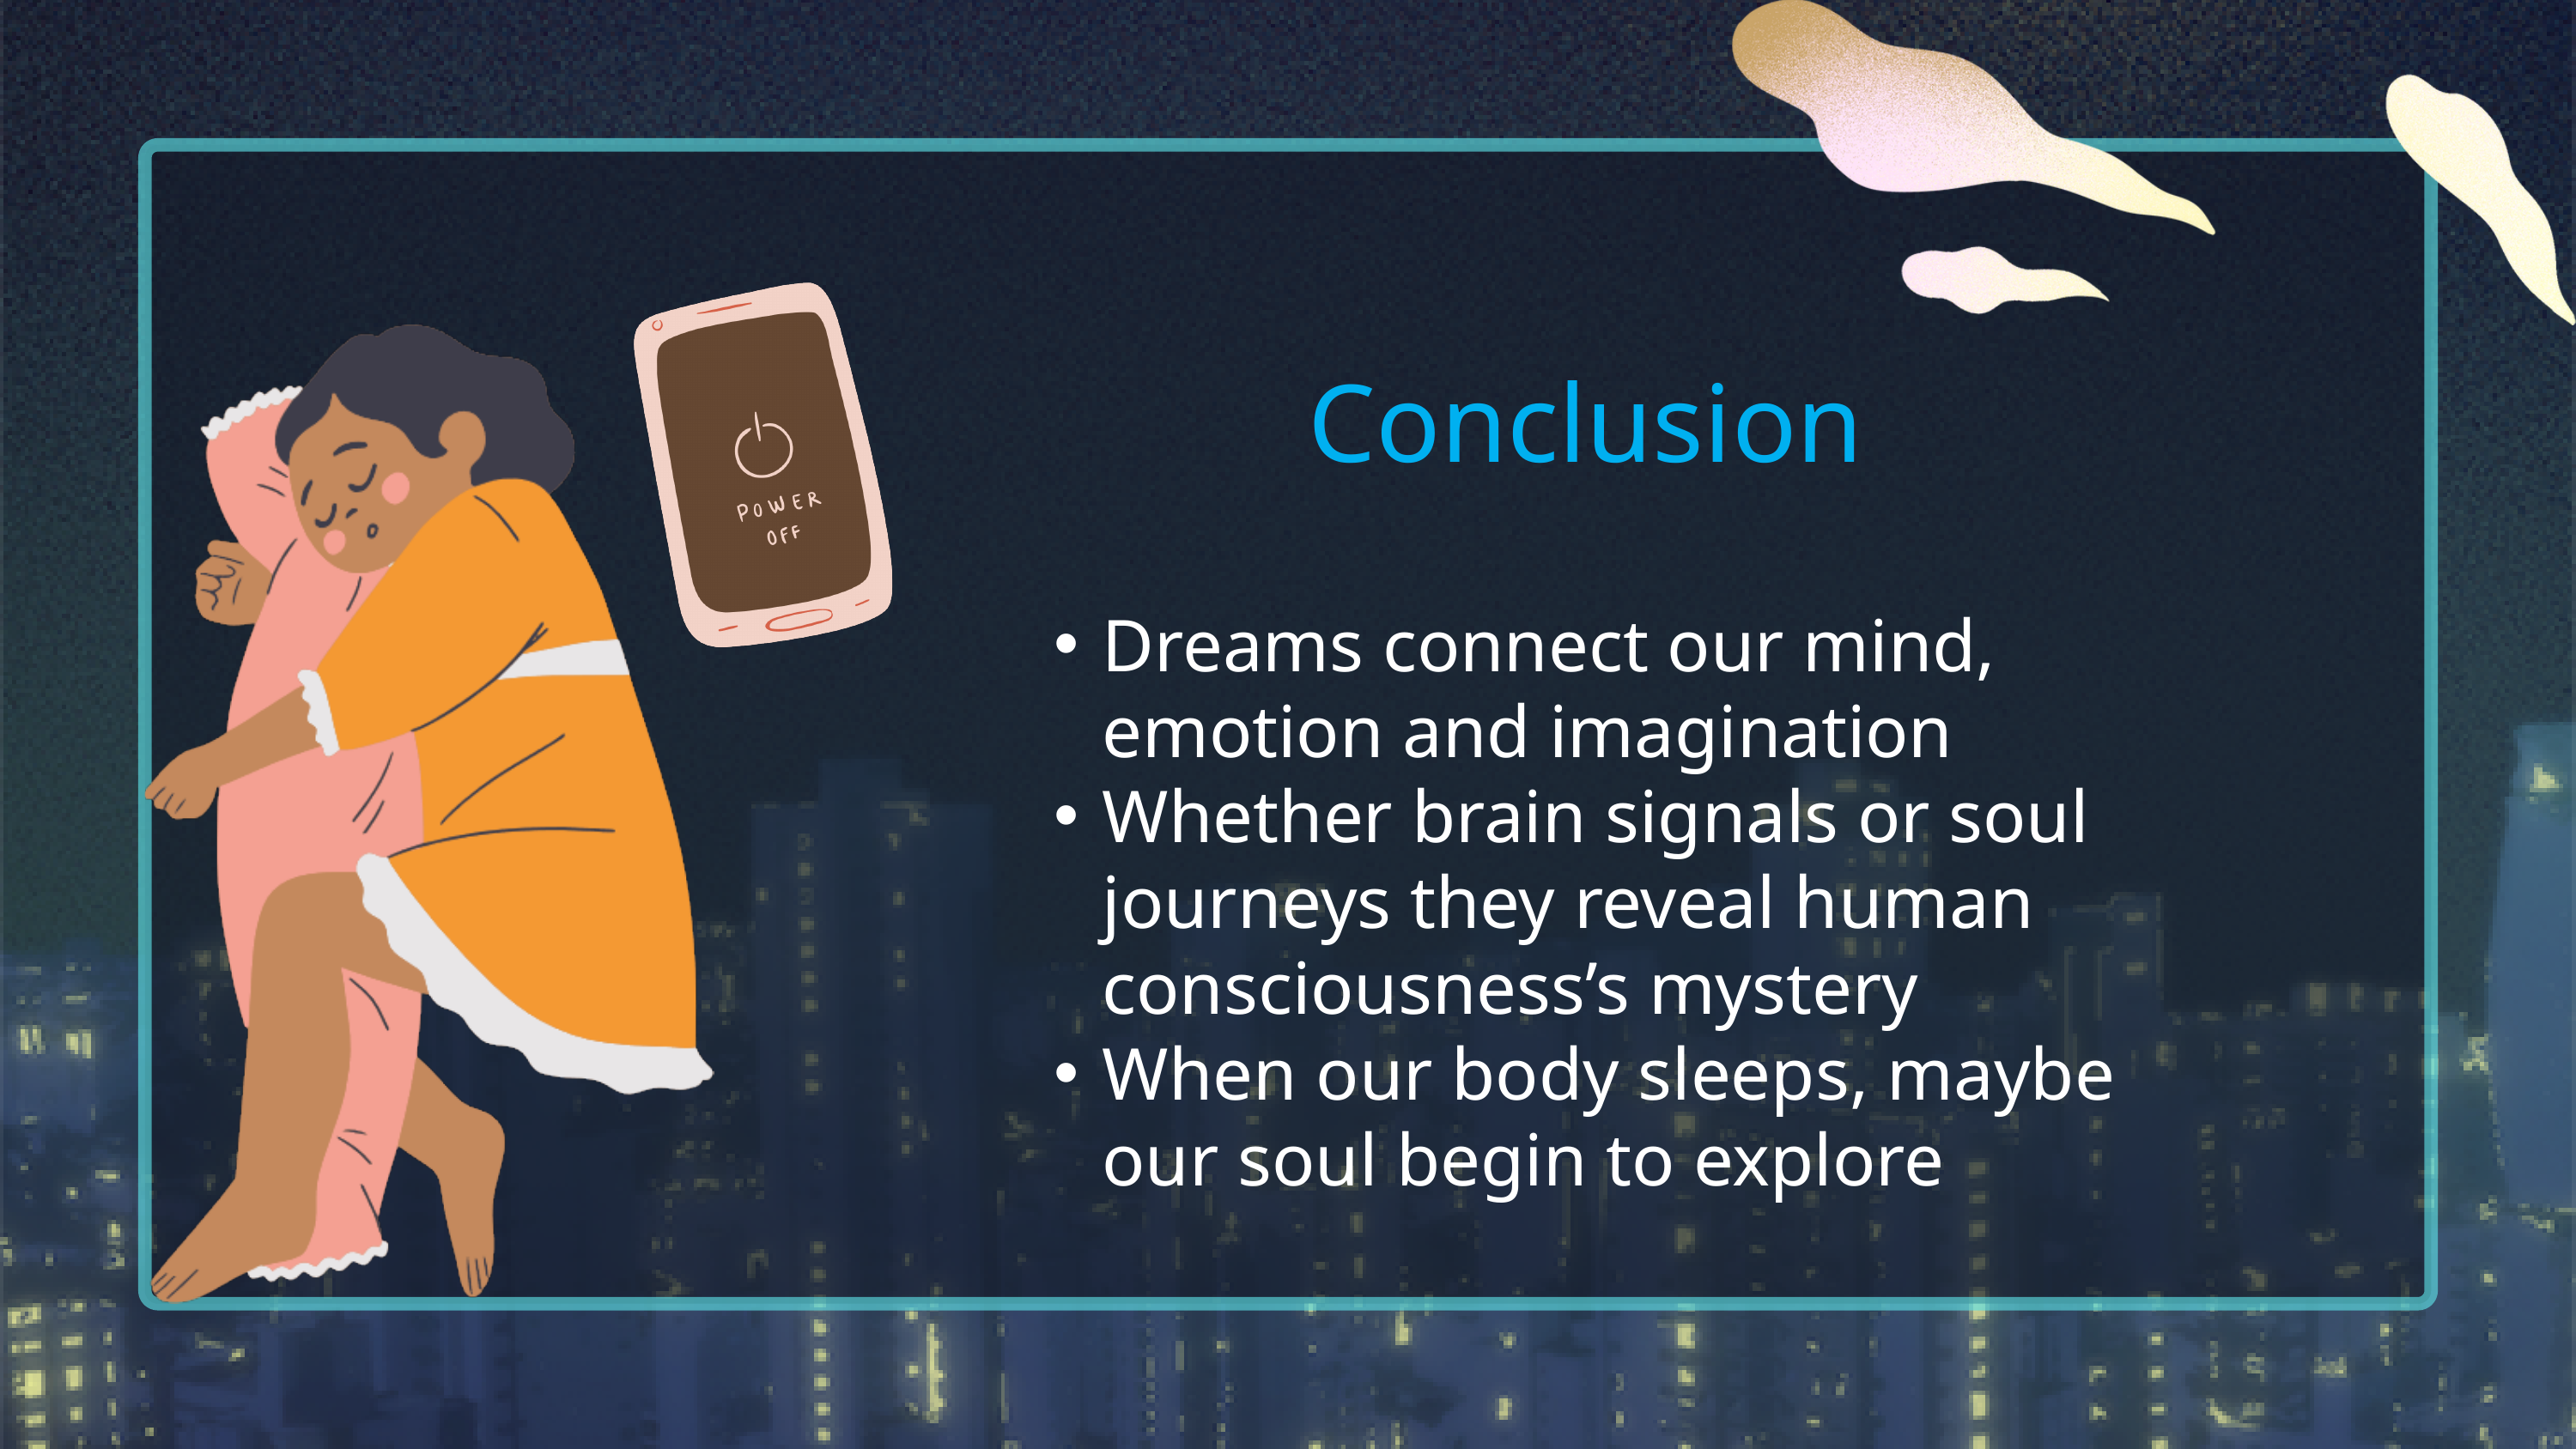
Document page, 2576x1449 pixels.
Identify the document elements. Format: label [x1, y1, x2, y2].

text_box [0, 0, 2576, 1449]
text_box [144, 144, 2432, 1304]
text_box [1732, 0, 2576, 325]
